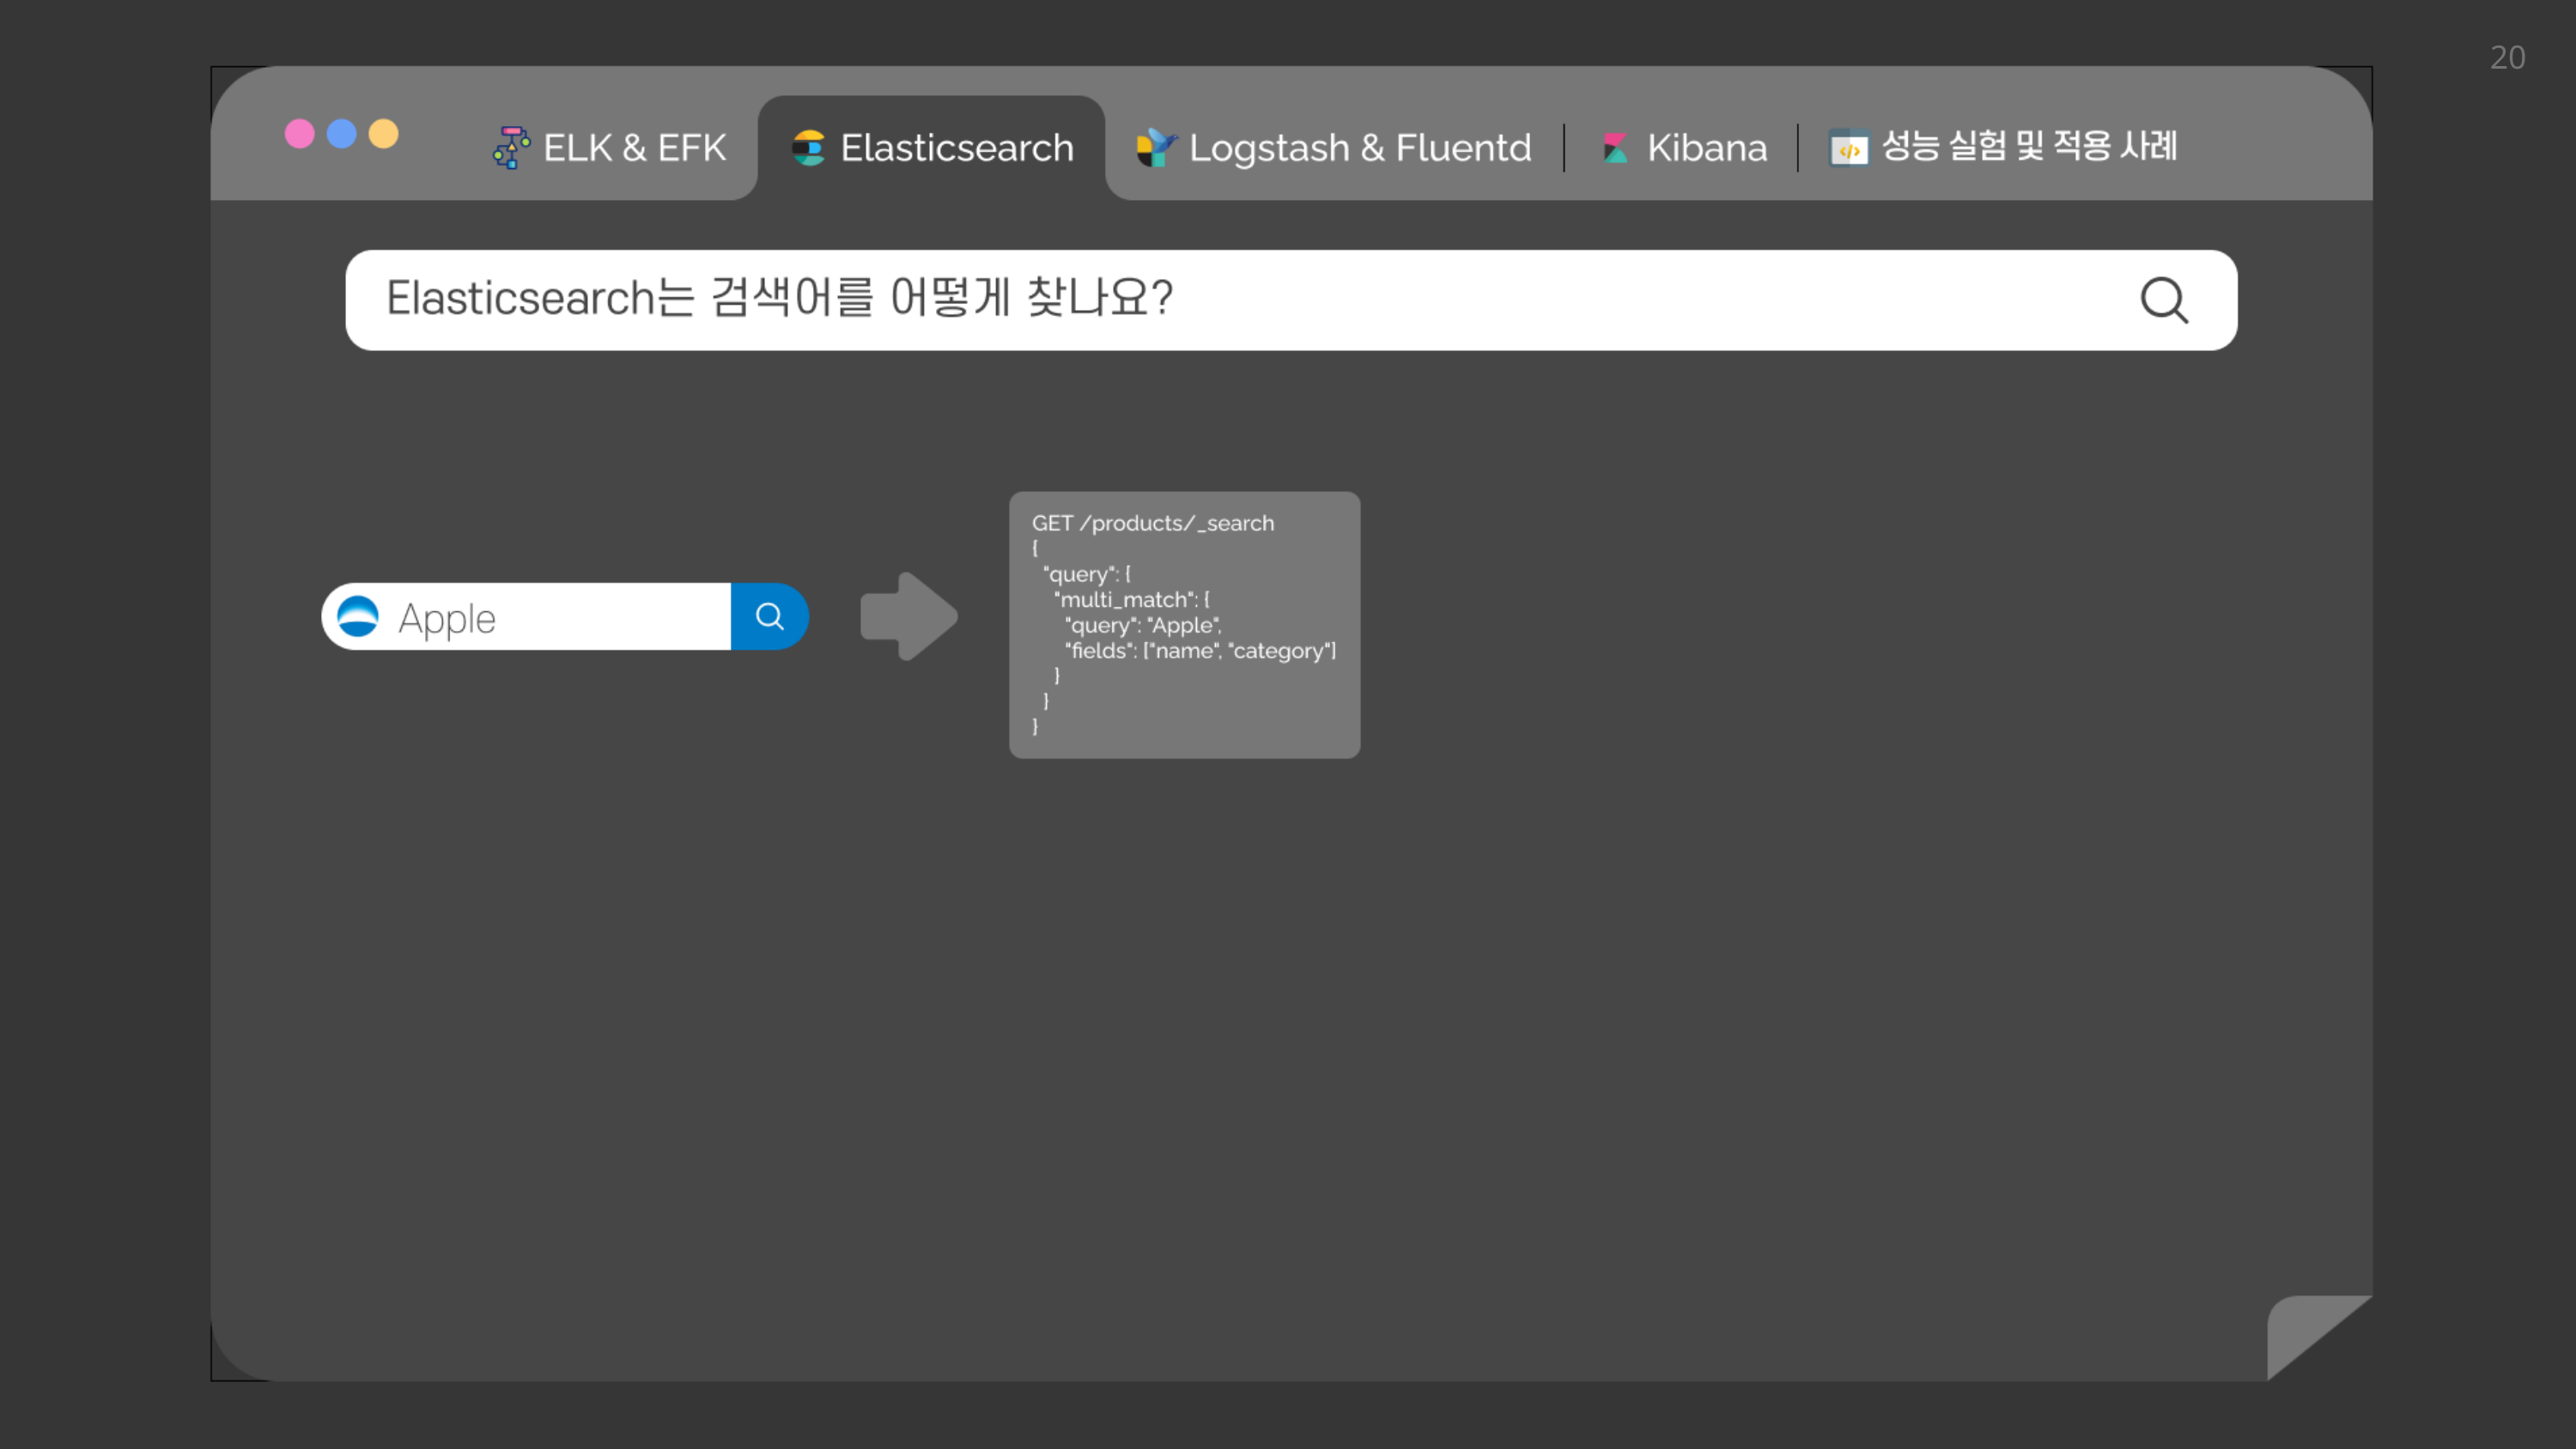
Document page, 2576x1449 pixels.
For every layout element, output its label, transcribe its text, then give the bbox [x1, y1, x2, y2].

text_box 20 [2489, 30, 2527, 76]
text_box [0, 0, 2576, 1449]
